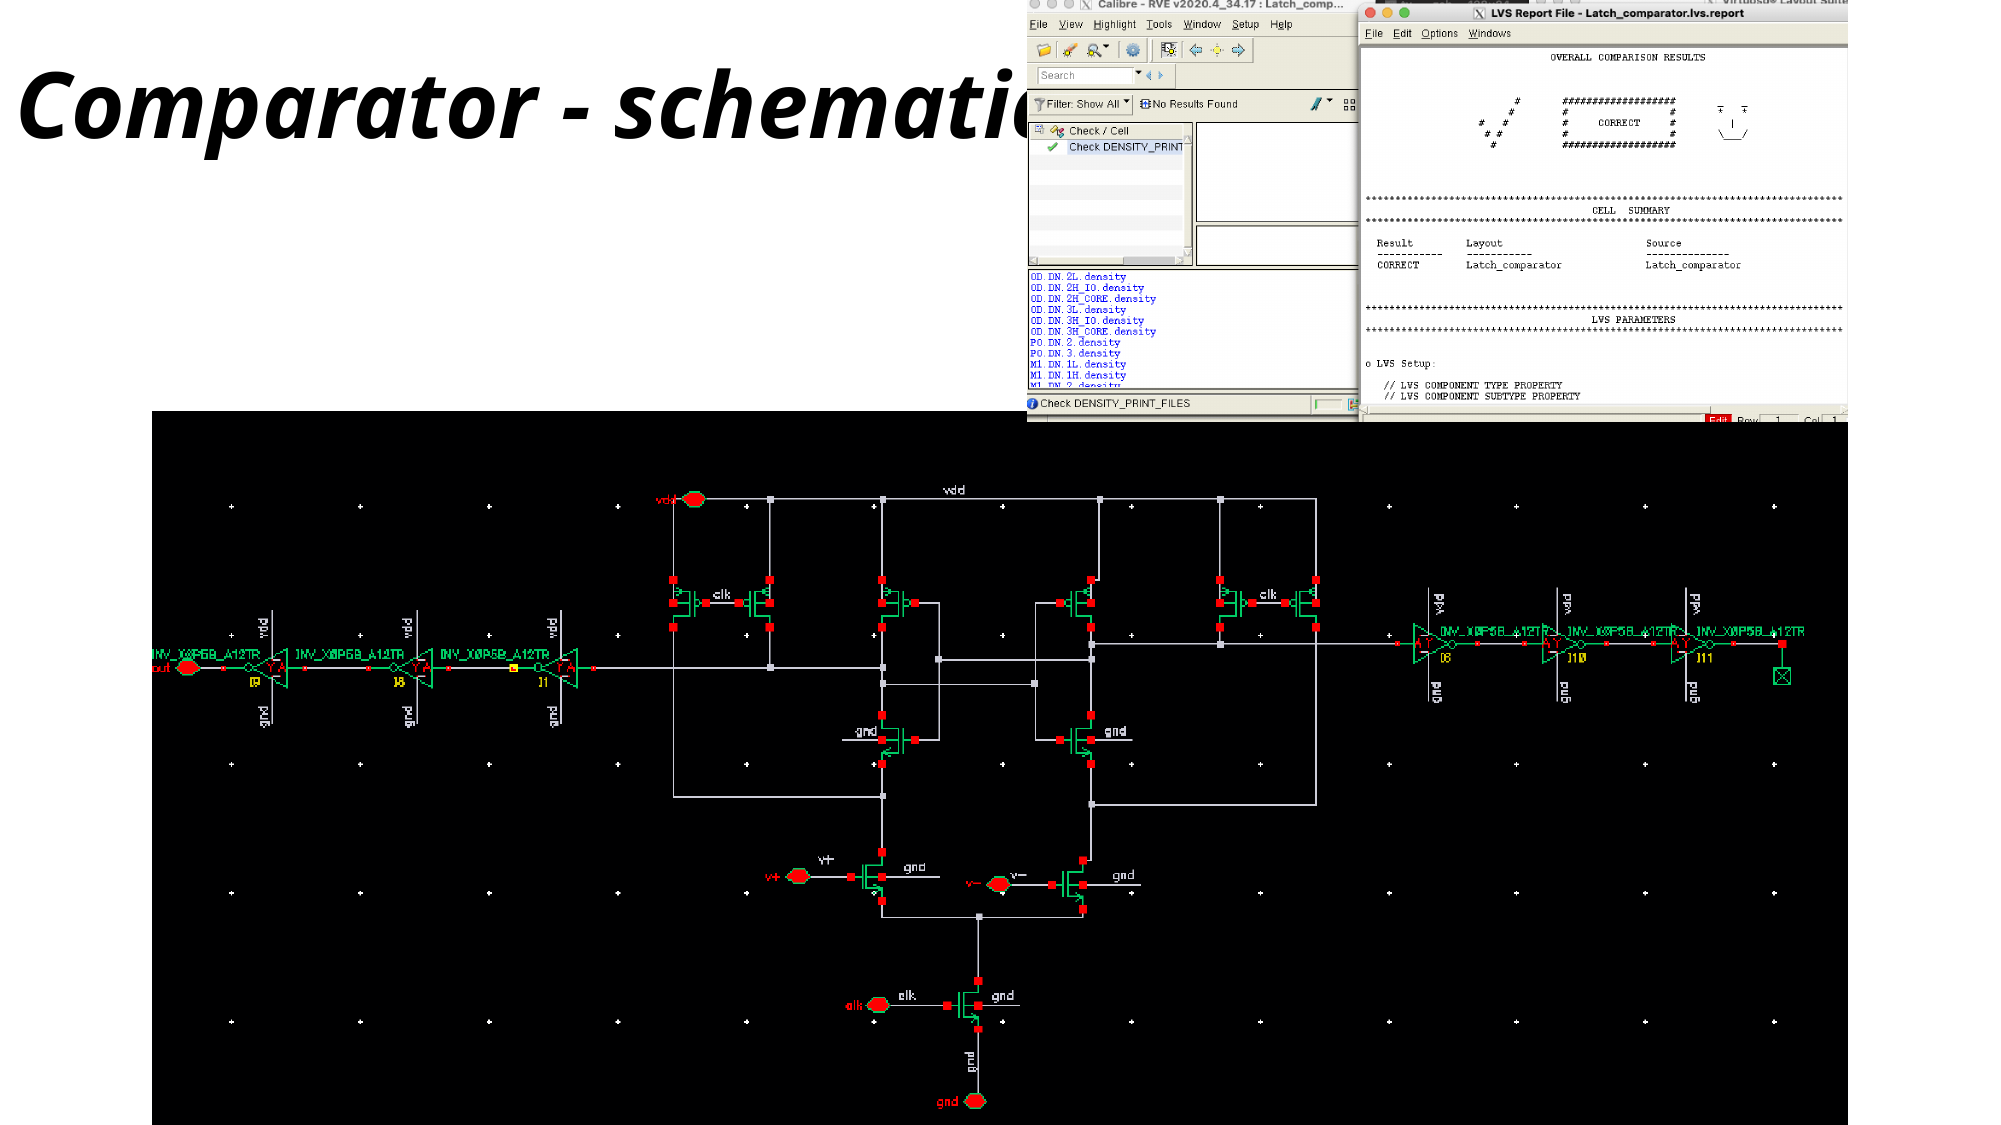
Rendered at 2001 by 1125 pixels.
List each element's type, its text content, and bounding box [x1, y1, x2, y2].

picture [1027, 0, 1848, 422]
text_box Comparator - schematic [0, 0, 1027, 218]
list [152, 411, 1848, 1125]
